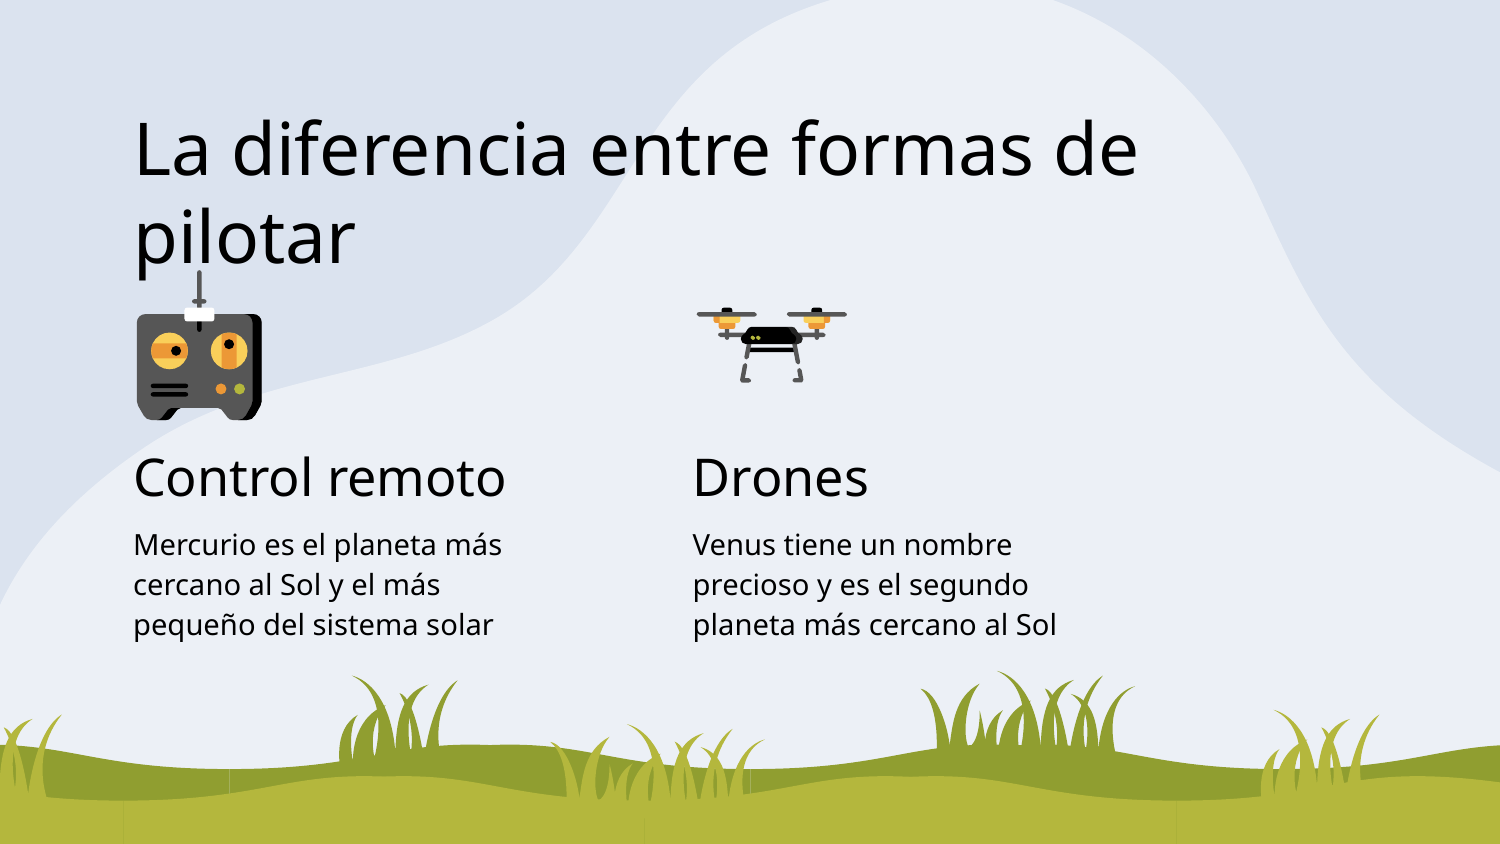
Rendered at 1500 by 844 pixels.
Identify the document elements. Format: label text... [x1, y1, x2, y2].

subtitle Drones [677, 450, 1107, 506]
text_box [696, 307, 848, 383]
subtitle Venus tiene un nombre precioso y es el segundo planeta más cercano al Sol [677, 506, 1107, 639]
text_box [136, 269, 262, 421]
title La diferencia entre formas de pilotar [118, 87, 1382, 182]
subtitle Mercurio es el planeta más cercano al Sol y el más pequeño del sistema solar [118, 506, 547, 639]
subtitle Control remoto [118, 450, 547, 506]
